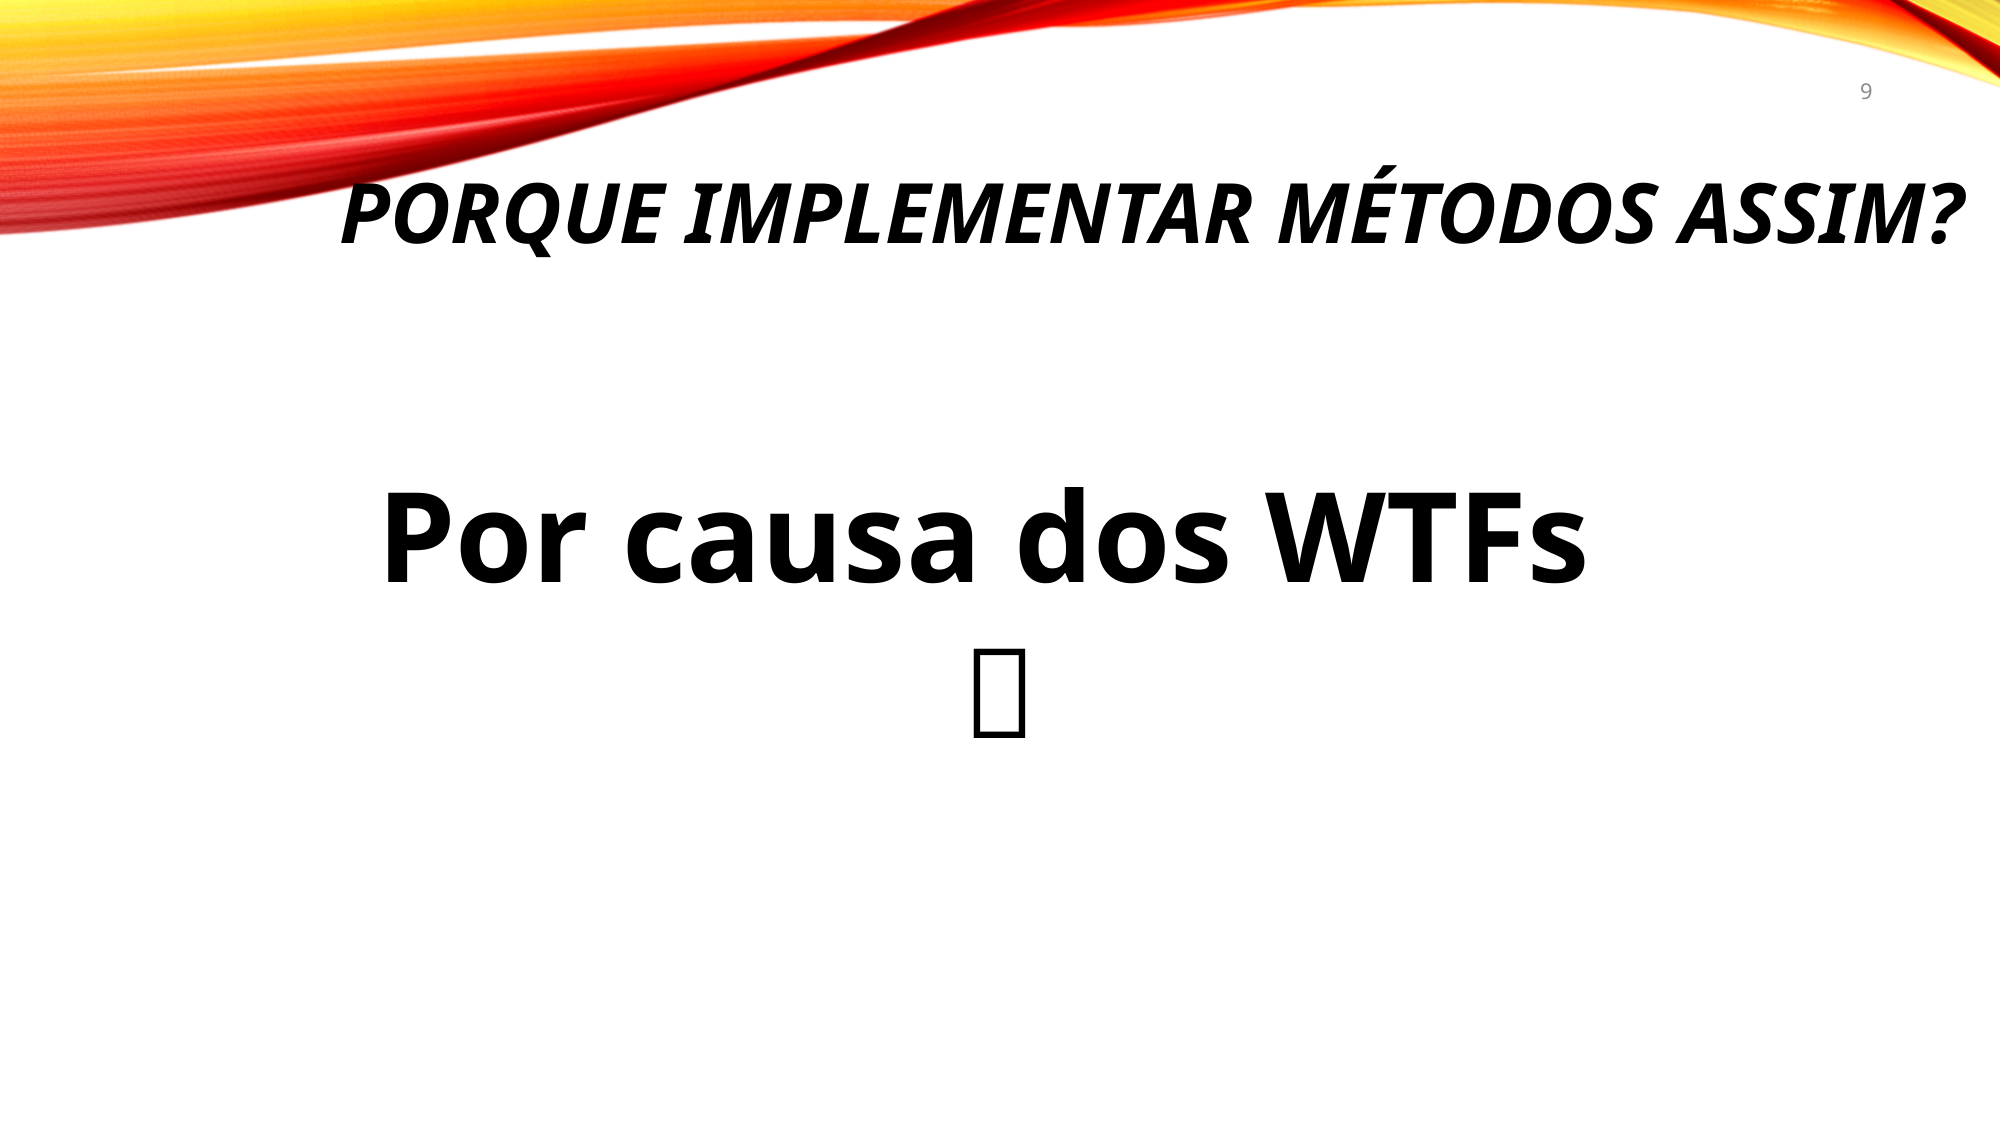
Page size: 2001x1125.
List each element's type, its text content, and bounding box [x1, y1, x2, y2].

title porque implementar métodos assim? [323, 92, 1980, 341]
list Por causa dos WTFs 🤬 [84, 467, 1916, 854]
picture [0, 0, 2000, 237]
slide_number 9 [1437, 62, 1888, 123]
